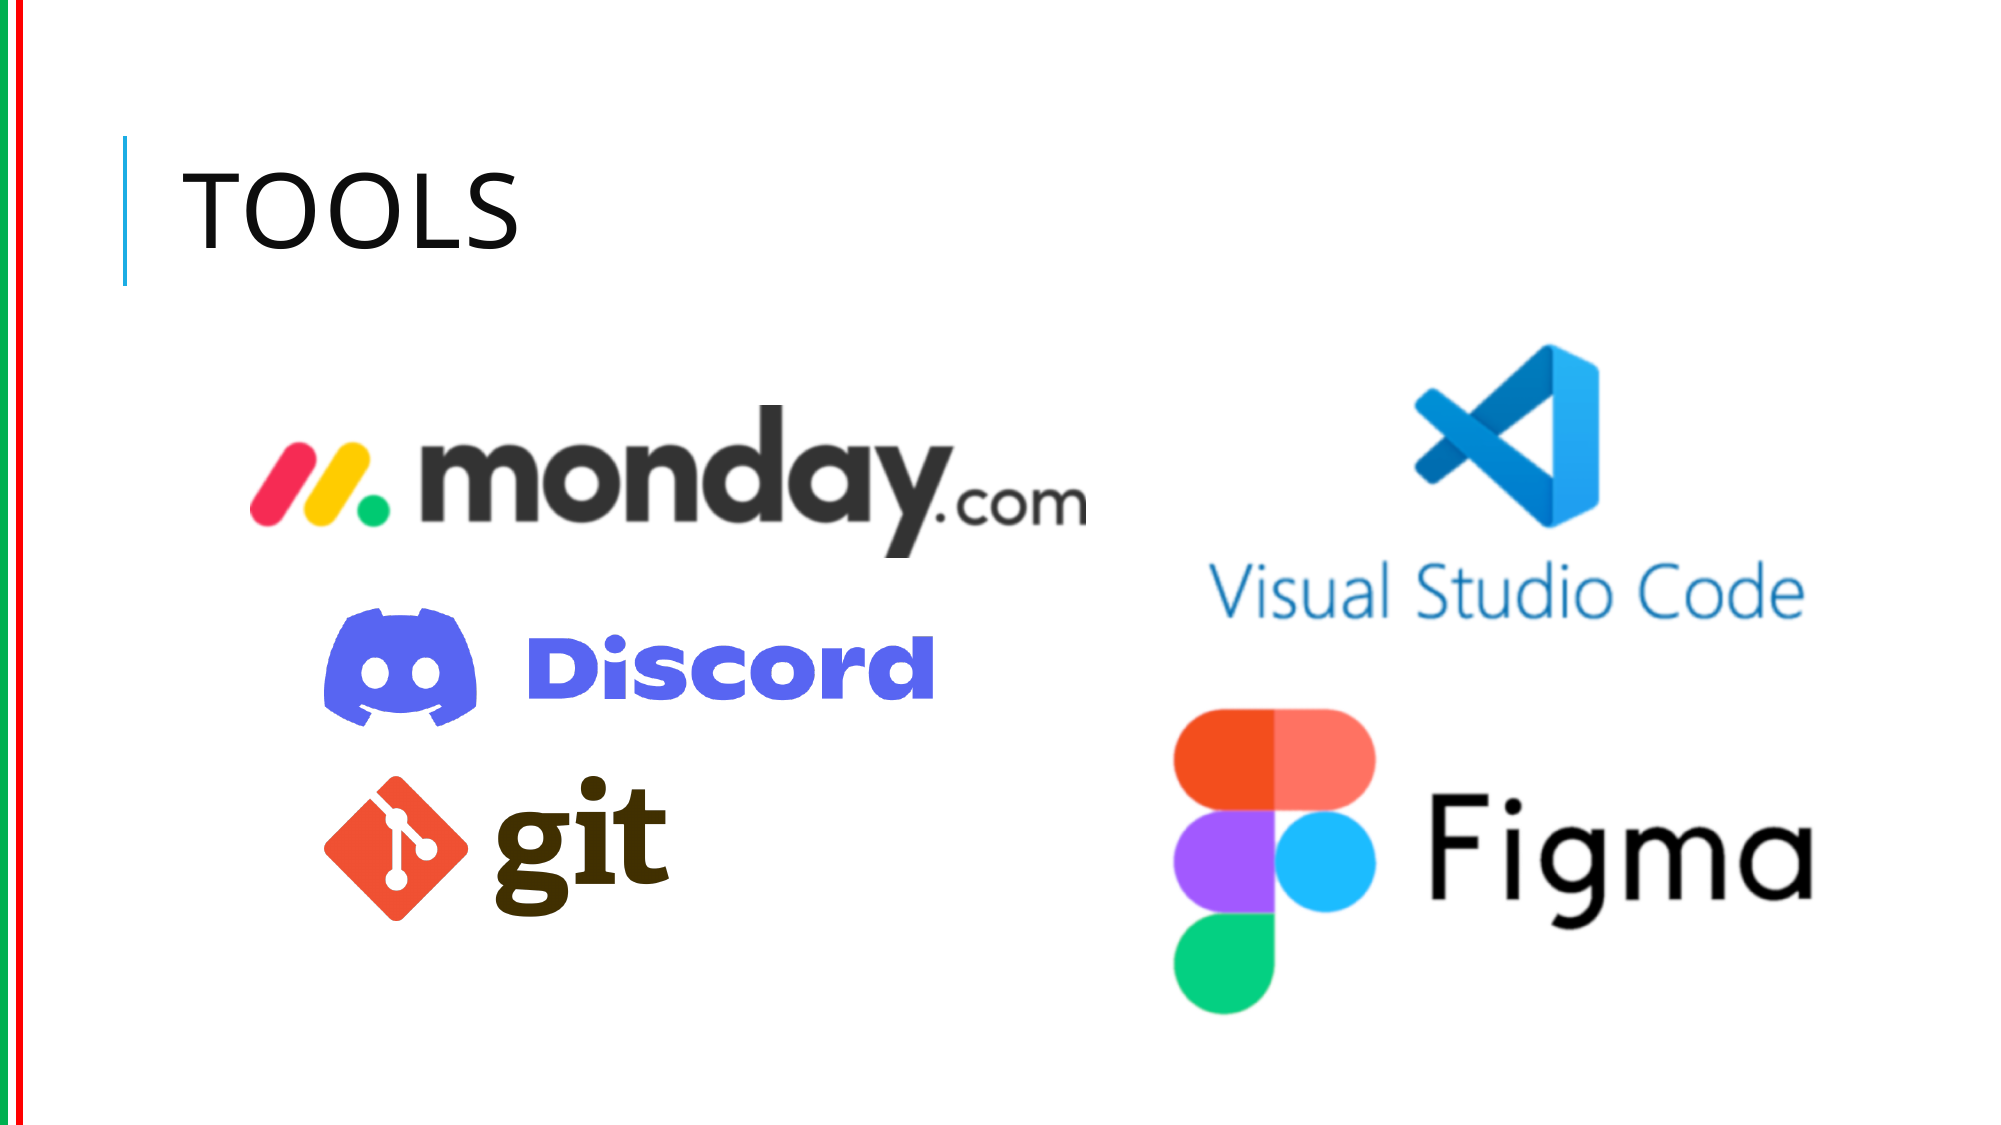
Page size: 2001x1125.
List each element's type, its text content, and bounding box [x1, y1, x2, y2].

title tools [168, 96, 1763, 342]
picture [250, 405, 1087, 558]
picture [324, 776, 669, 921]
picture [324, 583, 933, 751]
picture [1108, 283, 1891, 1054]
